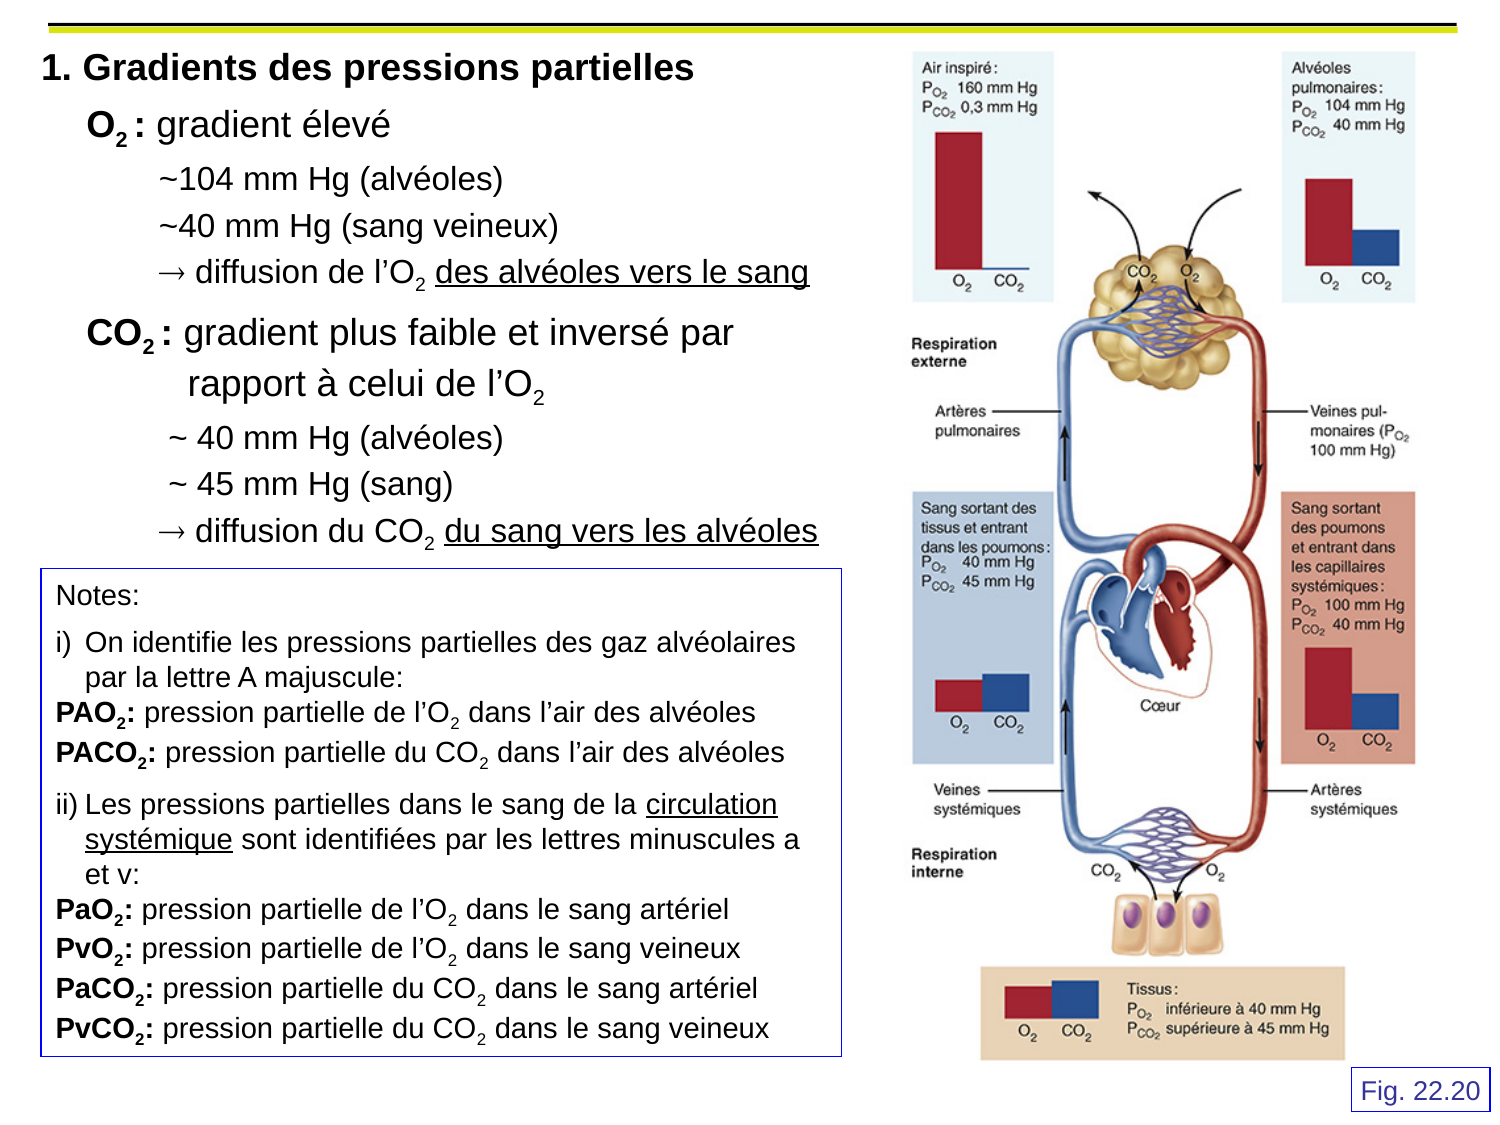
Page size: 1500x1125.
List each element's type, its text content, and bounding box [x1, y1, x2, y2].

text_box 1. Gradients des pressions partielles O2 : gradient élevé ~104 mm Hg (alvéoles) ~40 mm Hg (sang veineux)  diffusion de l’O2 des alvéoles vers le sang CO2 : gradient plus faible et inversé par rapport à celui de l’O2 ~ 40 mm Hg (alvéoles) ~ 45 mm Hg (sang)  diffusion du CO2 du sang vers les alvéoles [26, 35, 857, 562]
text_box Fig. 22.20 [1351, 1067, 1490, 1112]
text_box Notes: i) On identifie les pressions partielles des gaz alvéolaires par la lettre A majuscule: PAO2: pression partielle de l’O2 dans l’air des alvéoles PACO2: pression partielle du CO2 dans l’air des alvéoles ii) Les pressions partielles dans le sang de la circulation systémique sont identifiées par les lettres minuscules a et v: PaO2: pression partielle de l’O2 dans le sang artériel PvO2: pression partielle de l’O2 dans le sang veineux PaCO2: pression partielle du CO2 dans le sang artériel PvCO2: pression partielle du CO2 dans le sang veineux [40, 568, 842, 1057]
picture [882, 39, 1447, 1076]
